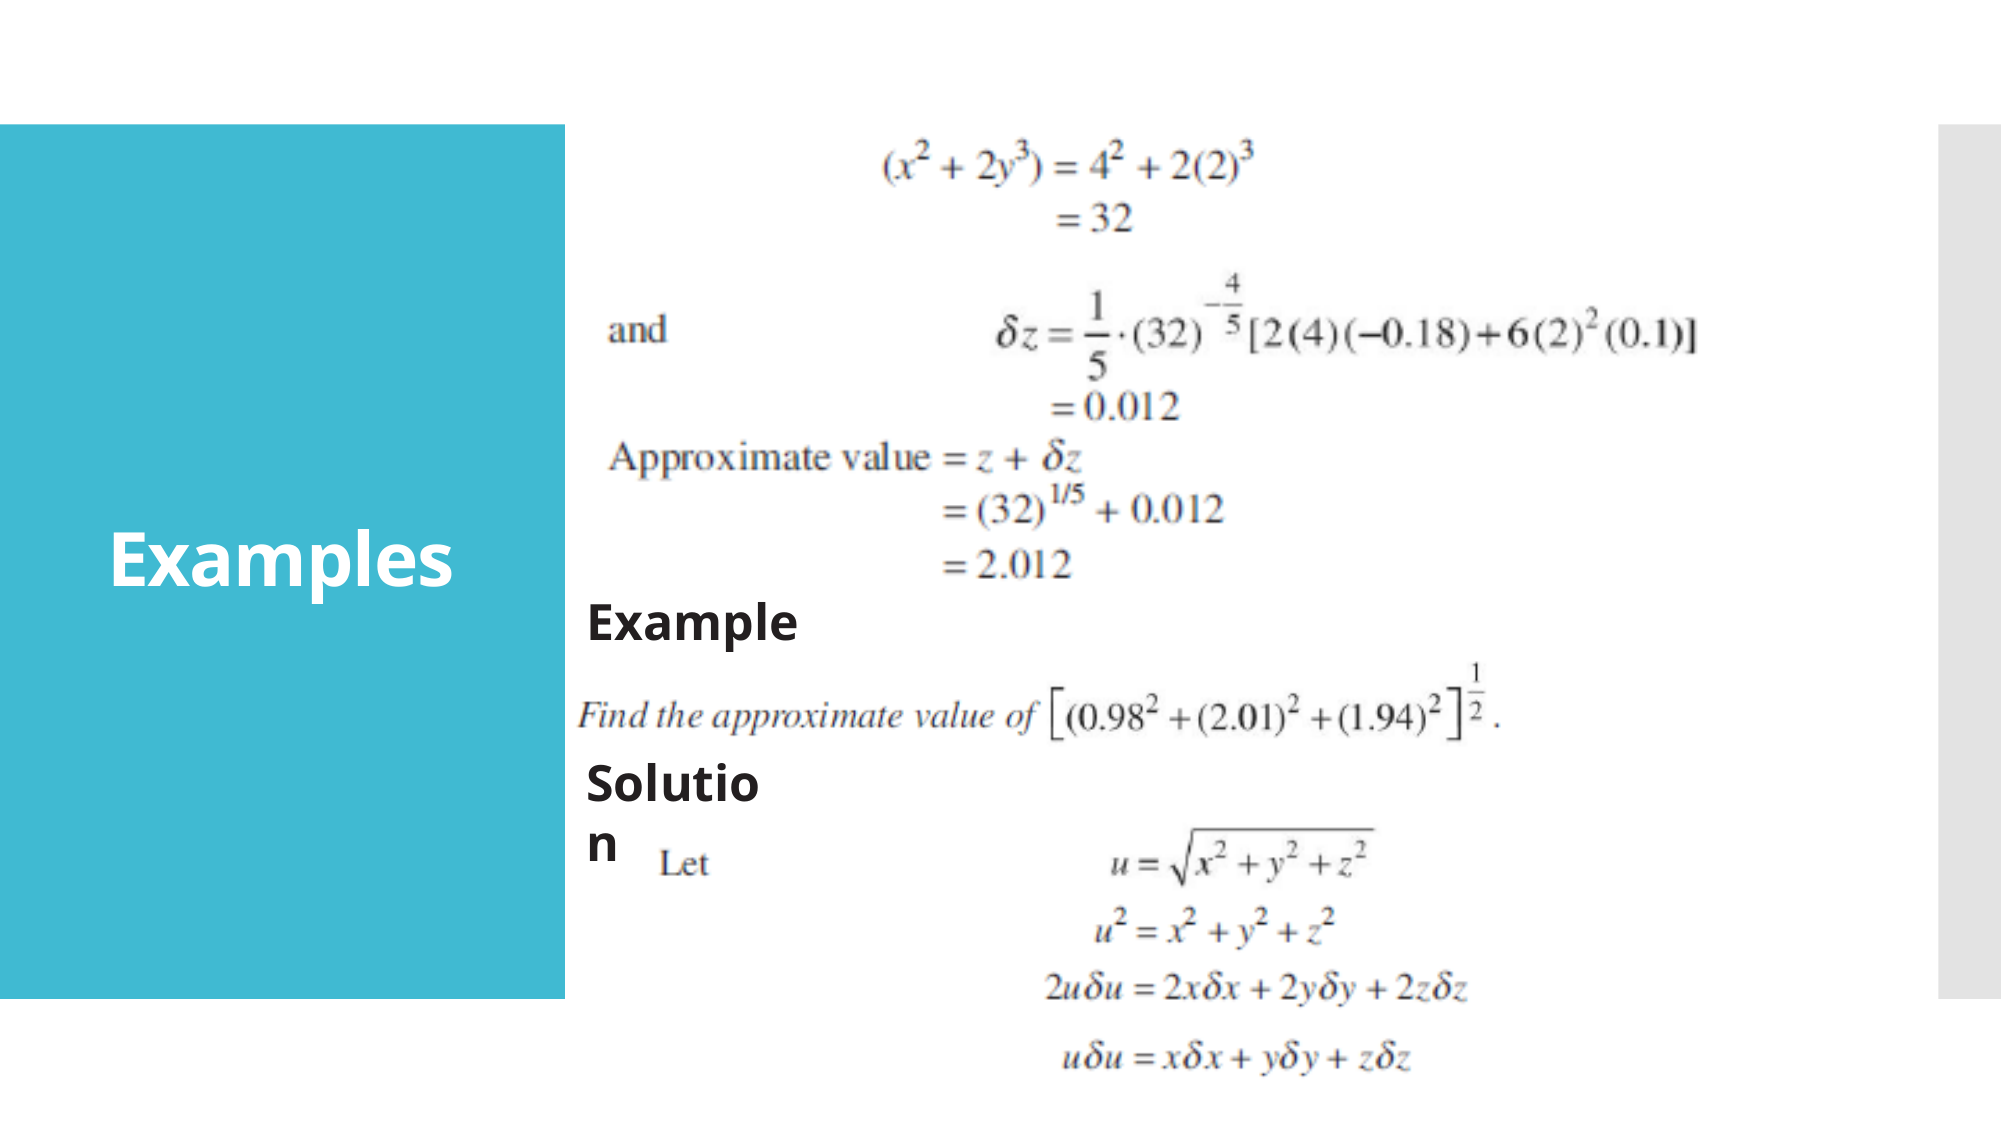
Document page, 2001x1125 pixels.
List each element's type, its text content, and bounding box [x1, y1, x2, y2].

picture [571, 658, 1503, 751]
picture [603, 127, 1706, 590]
text_box Example 11 [571, 583, 861, 658]
title Examples [39, 184, 523, 940]
text_box Solution [571, 751, 780, 879]
picture [650, 819, 1478, 1084]
